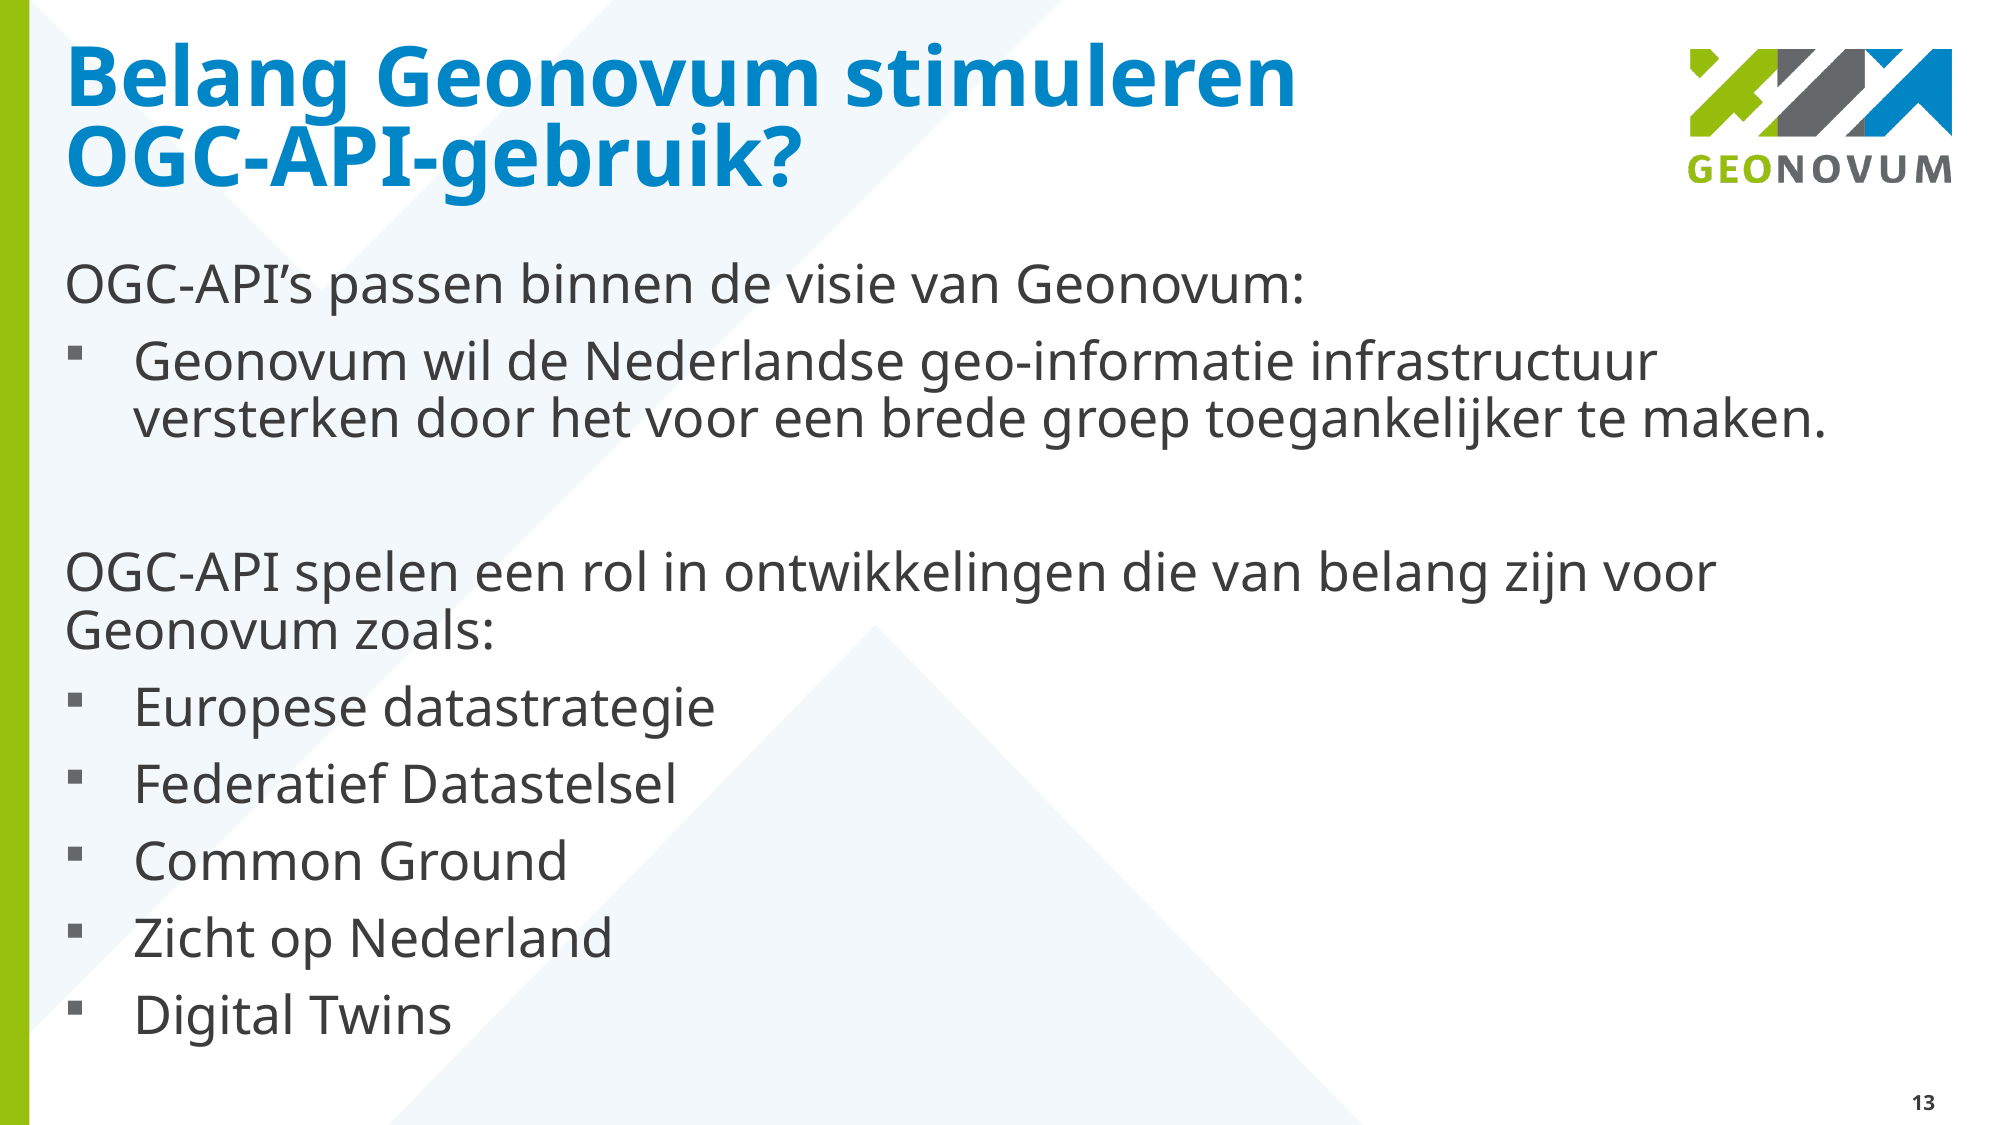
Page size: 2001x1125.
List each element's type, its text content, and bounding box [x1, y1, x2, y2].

picture [1686, 49, 1955, 186]
list OGC-API’s passen binnen de visie van Geonovum: Geonovum wil de Nederlandse geo-informatie infrastructuur versterken door het voor een brede groep toegankelijker te maken. OGC-API spelen een rol in ontwikkelingen die van belang zijn voor Geonovum zoals: Europese datastrategie Federatief Datastelsel Common Ground Zicht op Nederland Digital Twins [49, 249, 1951, 1059]
title Belang Geonovum stimuleren OGC-API-gebruik? [49, 0, 1654, 210]
slide_number 13 [1824, 1088, 1951, 1120]
